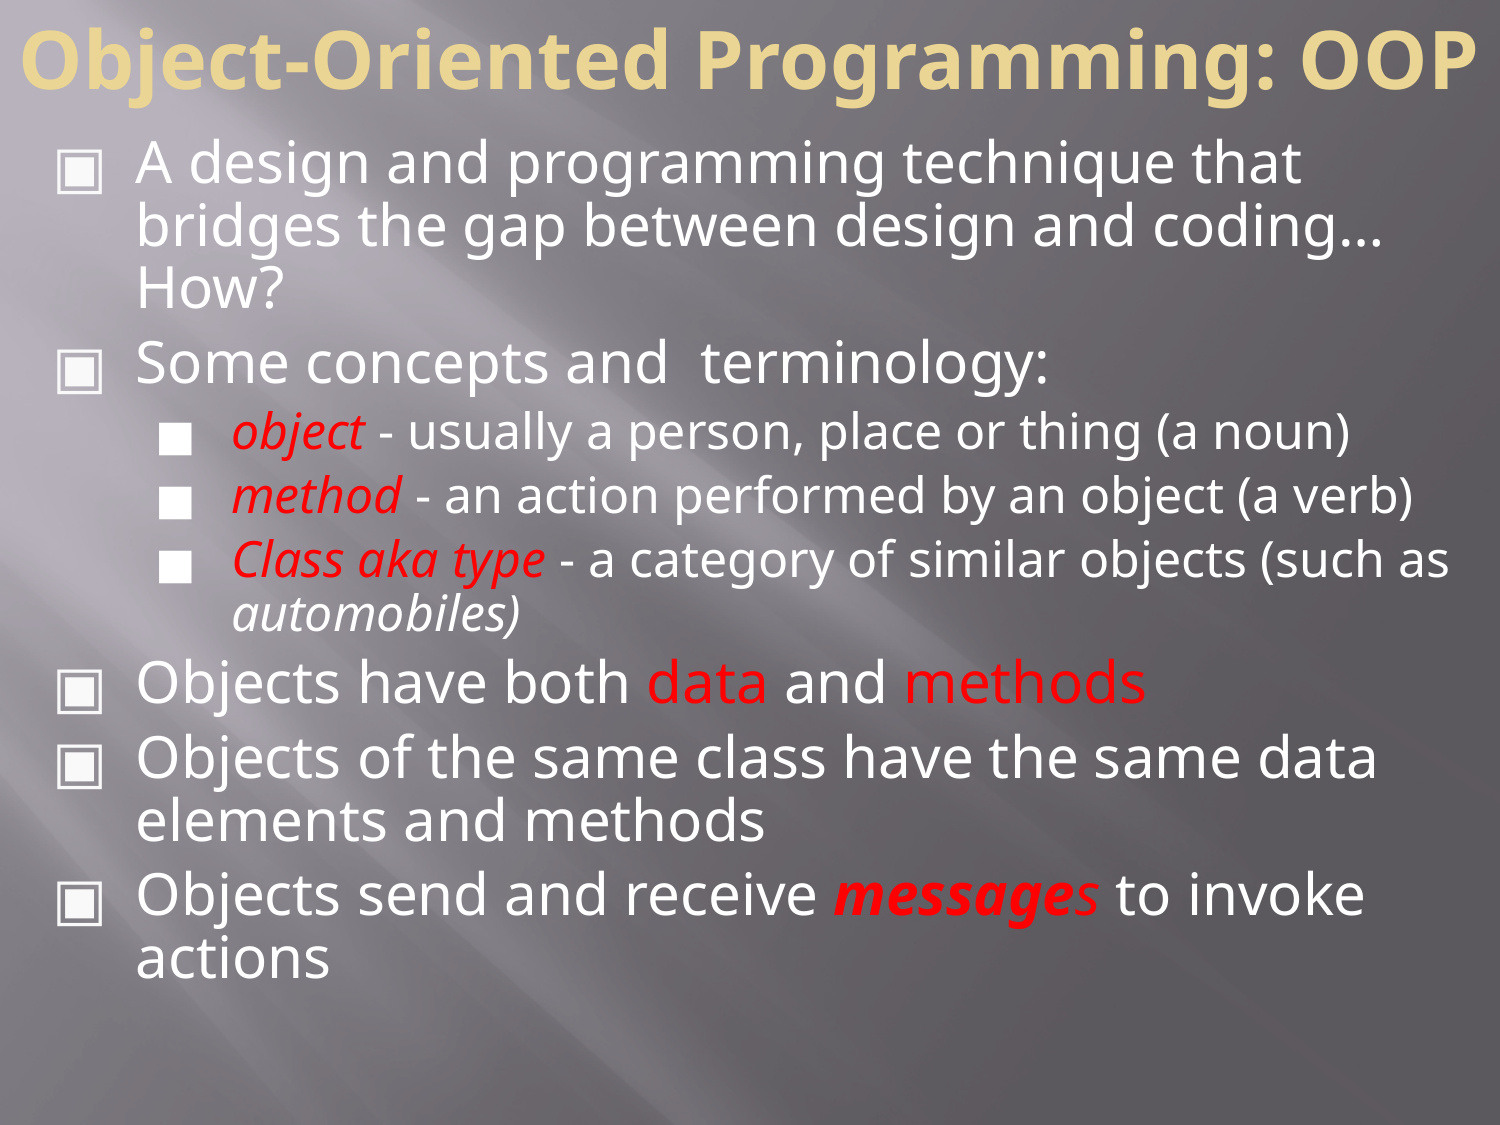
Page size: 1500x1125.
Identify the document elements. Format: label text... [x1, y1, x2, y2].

picture [0, 114, 1500, 1125]
title Object-Oriented Programming: OOP [0, 0, 1500, 114]
list A design and programming technique that bridges the gap between design and coding…How? Some concepts and terminology: object - usually a person, place or thing (a noun) method - an action performed by an object (a verb) Class aka type - a category of similar objects (such as automobiles) Objects have both data and methods Objects of the same class have the same data elements and methods Objects send and receive messages to invoke actions [37, 125, 1475, 1025]
